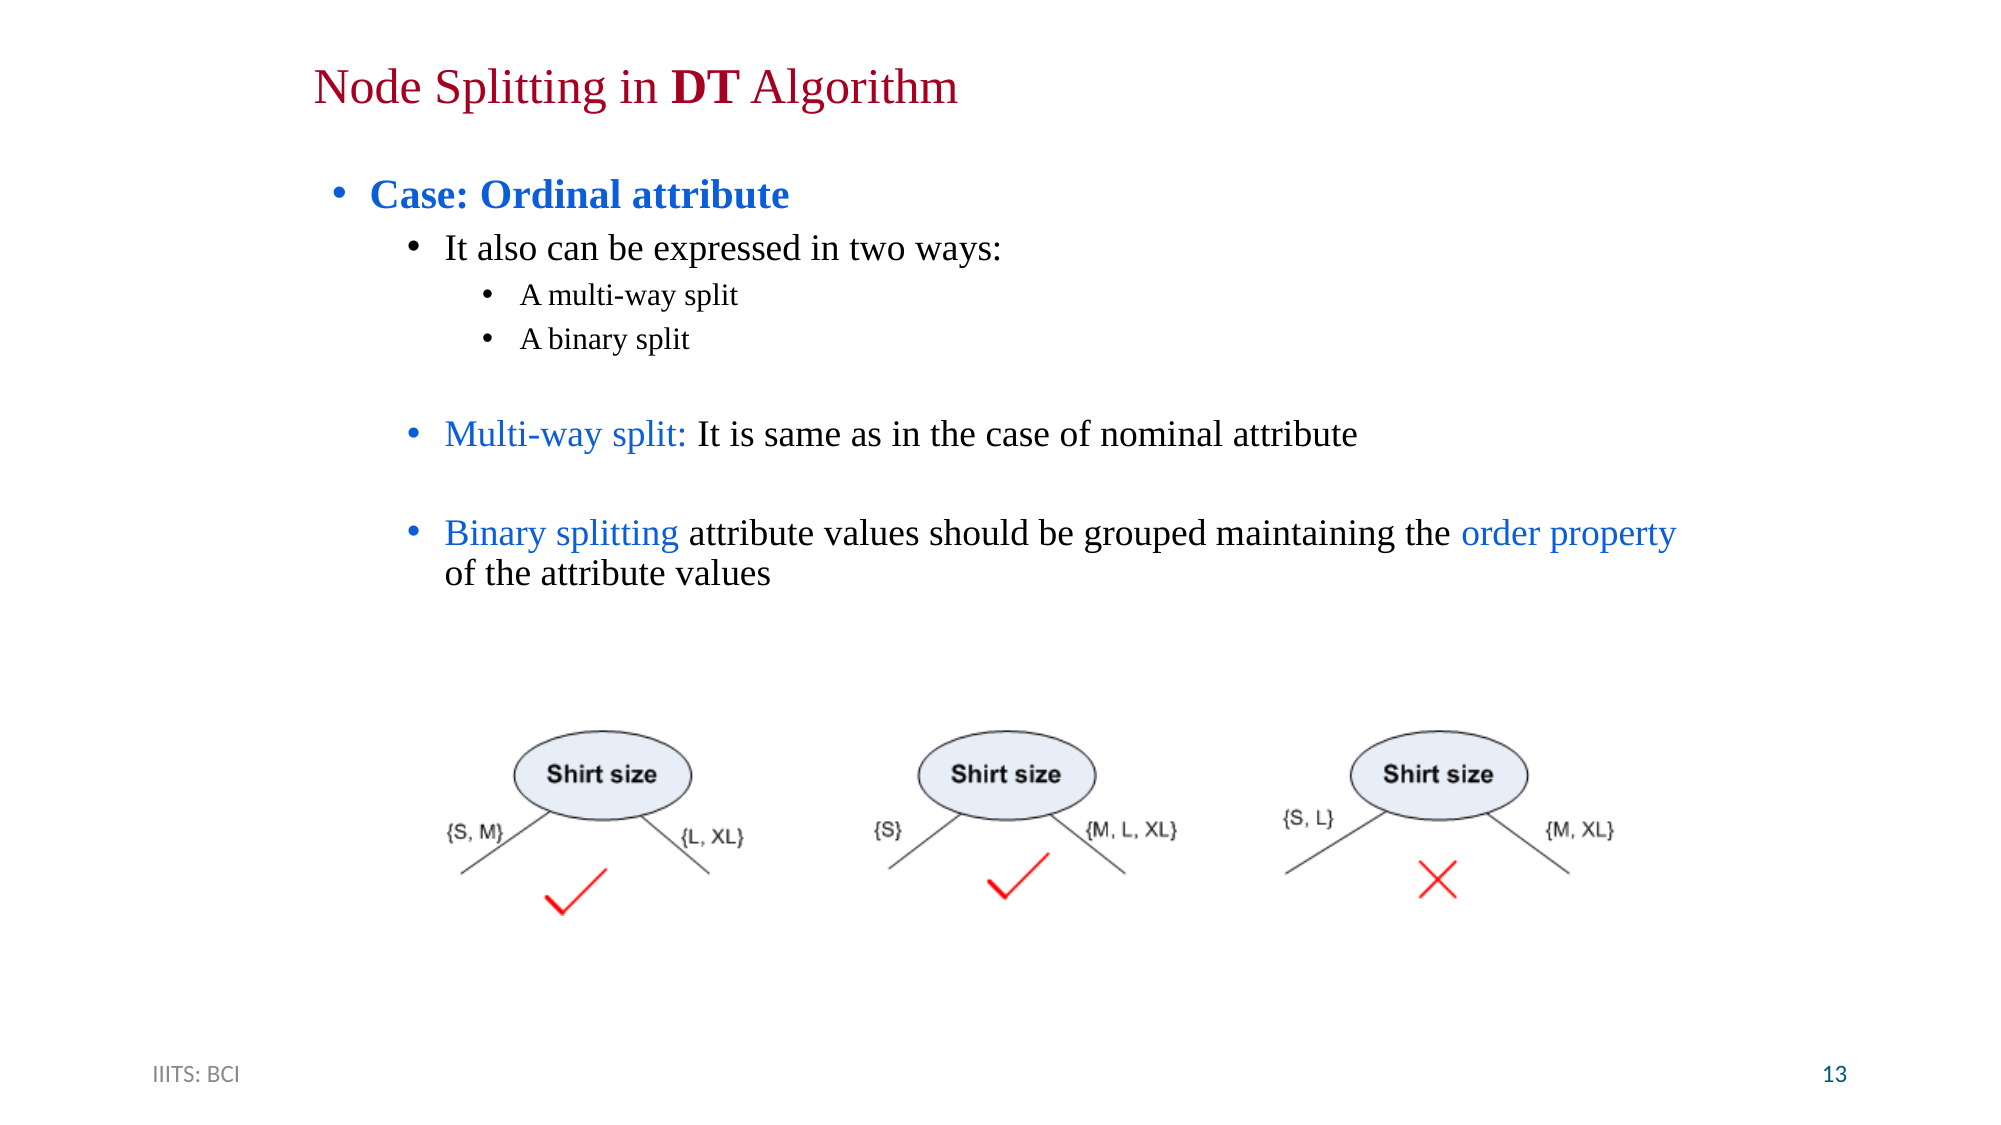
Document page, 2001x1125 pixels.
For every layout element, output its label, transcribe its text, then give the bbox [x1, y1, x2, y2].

list Case: Ordinal attribute It also can be expressed in two ways: A multi-way split A binary split Multi-way split: It is same as in the case of nominal attribute Binary splitting attribute values should be grouped maintaining the order property of the attribute values [317, 164, 1712, 950]
picture [447, 704, 1617, 916]
title Node Splitting in DT Algorithm [298, 42, 1681, 133]
slide_number 13 [1412, 1042, 1863, 1103]
slide_number IIITS: BCI [137, 1042, 588, 1103]
